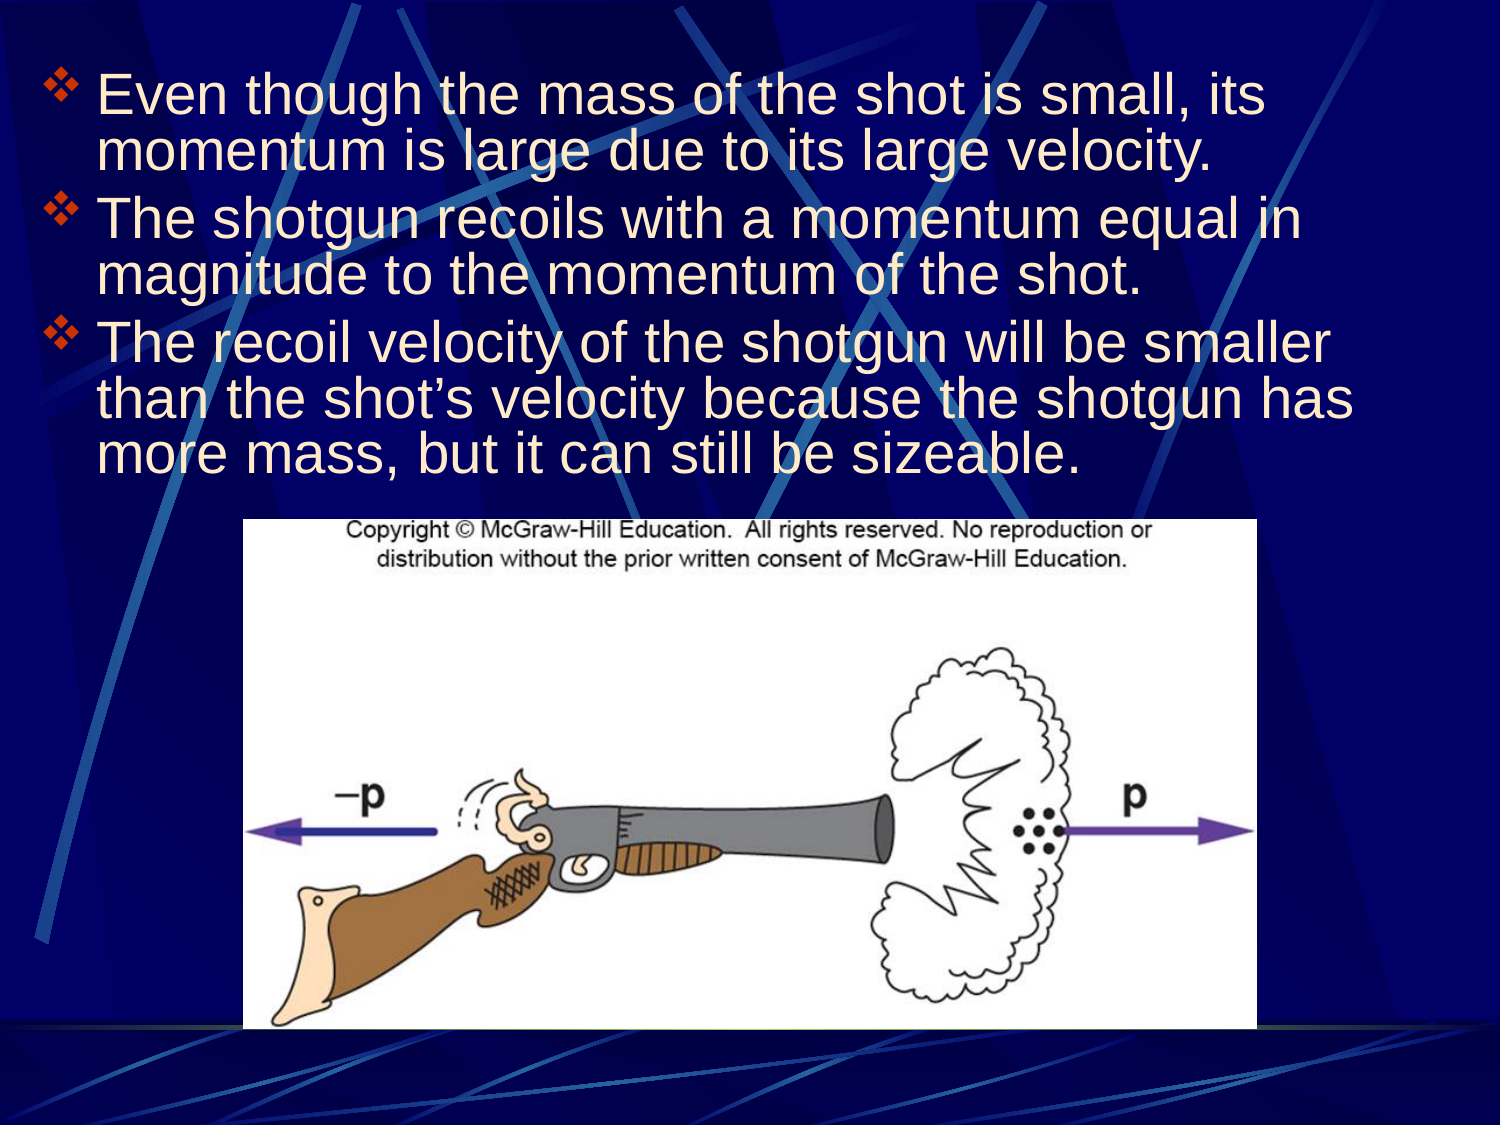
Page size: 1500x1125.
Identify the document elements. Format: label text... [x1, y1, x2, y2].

picture [243, 519, 1257, 1029]
list Even though the mass of the shot is small, its momentum is large due to its large velocity. The shotgun recoils with a momentum equal in magnitude to the momentum of the shot. The recoil velocity of the shotgun will be smaller than the shot’s velocity because the shotgun has more mass, but it can still be sizeable. [24, 62, 1463, 925]
